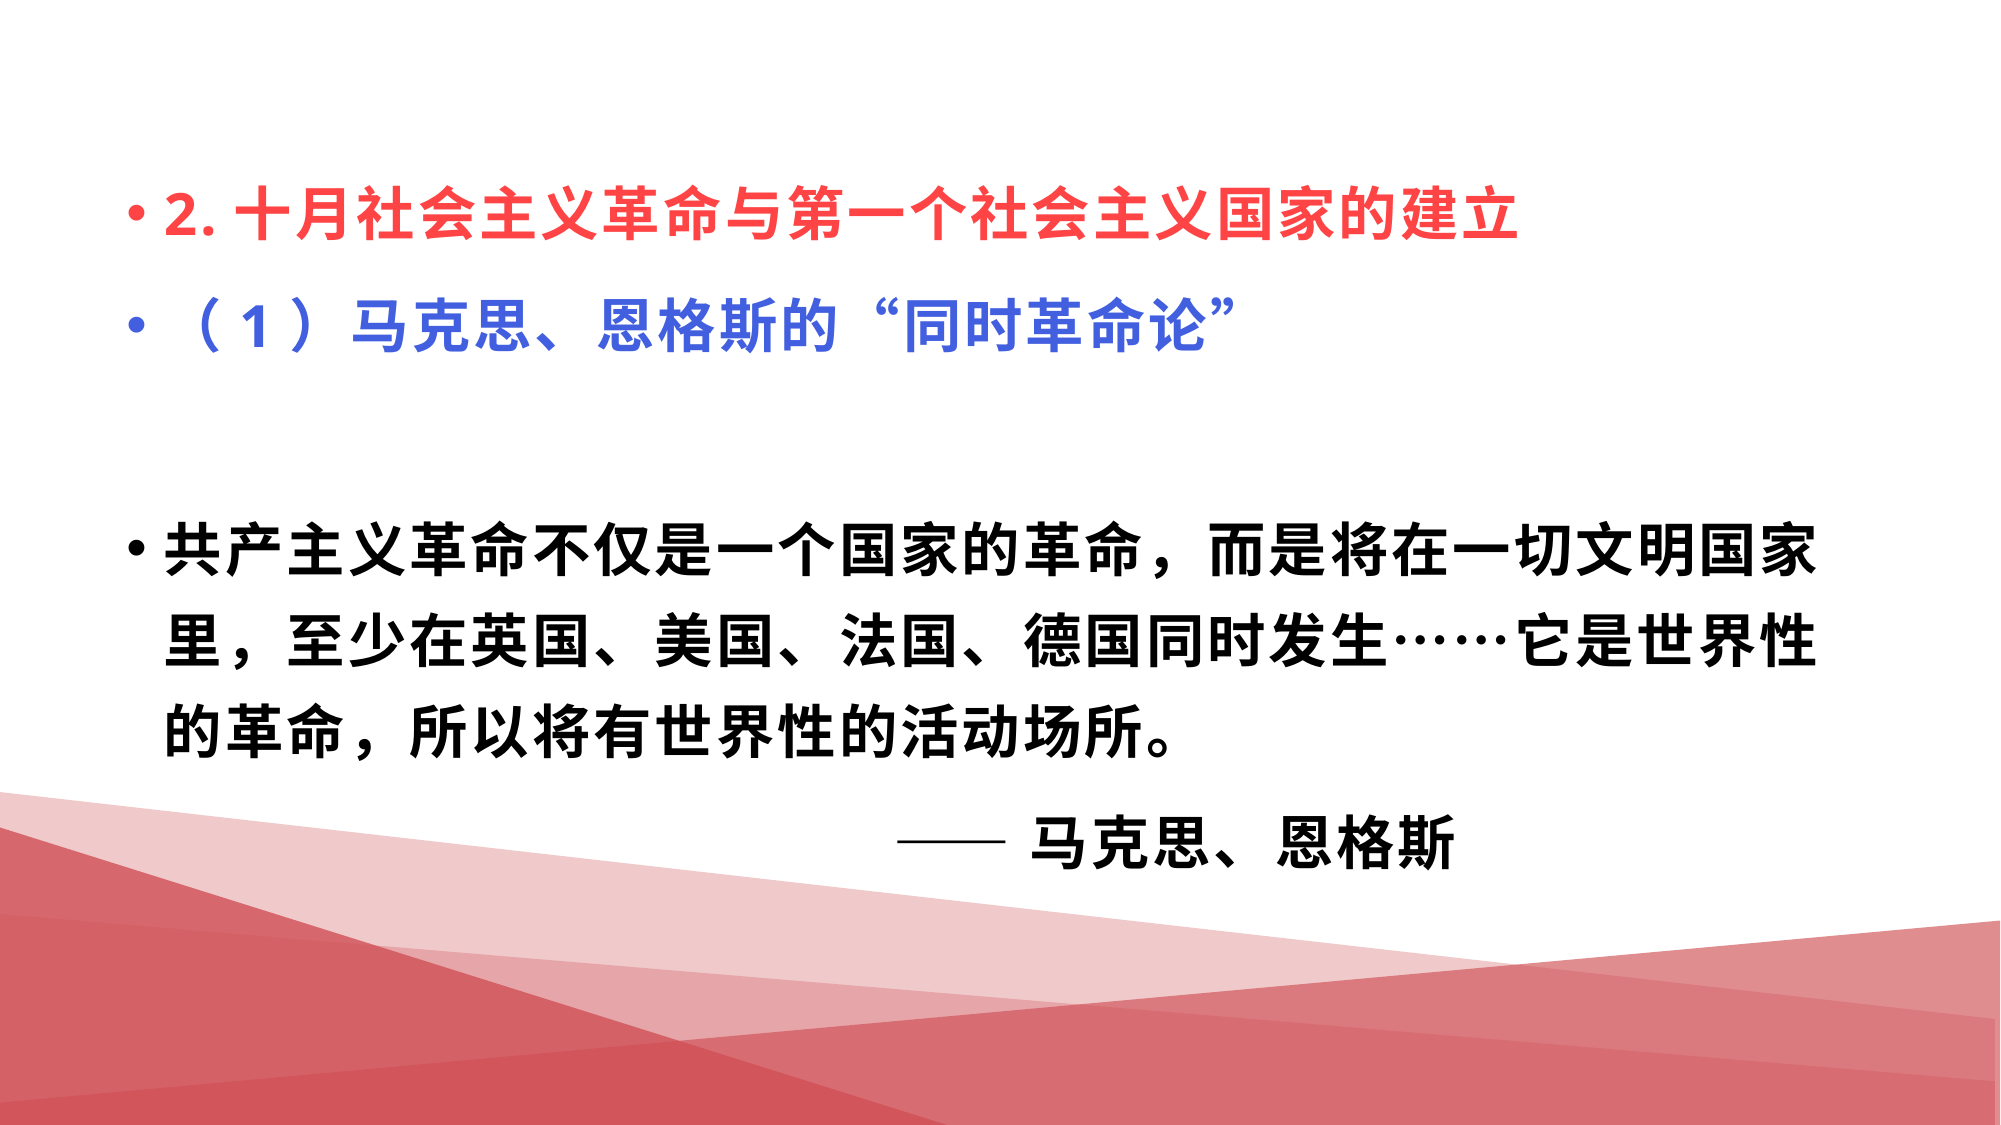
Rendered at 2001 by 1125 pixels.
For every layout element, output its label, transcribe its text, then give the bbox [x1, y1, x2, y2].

list 2.十月社会主义革命与第一个社会主义国家的建立 （1）马克思、恩格斯的“同时革命论” 共产主义革命不仅是一个国家的革命，而是将在一切文明国家里，至少在英国、美国、法国、德国同时发生……它是世界性的革命，所以将有世界性的活动场所。 ——马克思、恩格斯 [109, 156, 1891, 1041]
